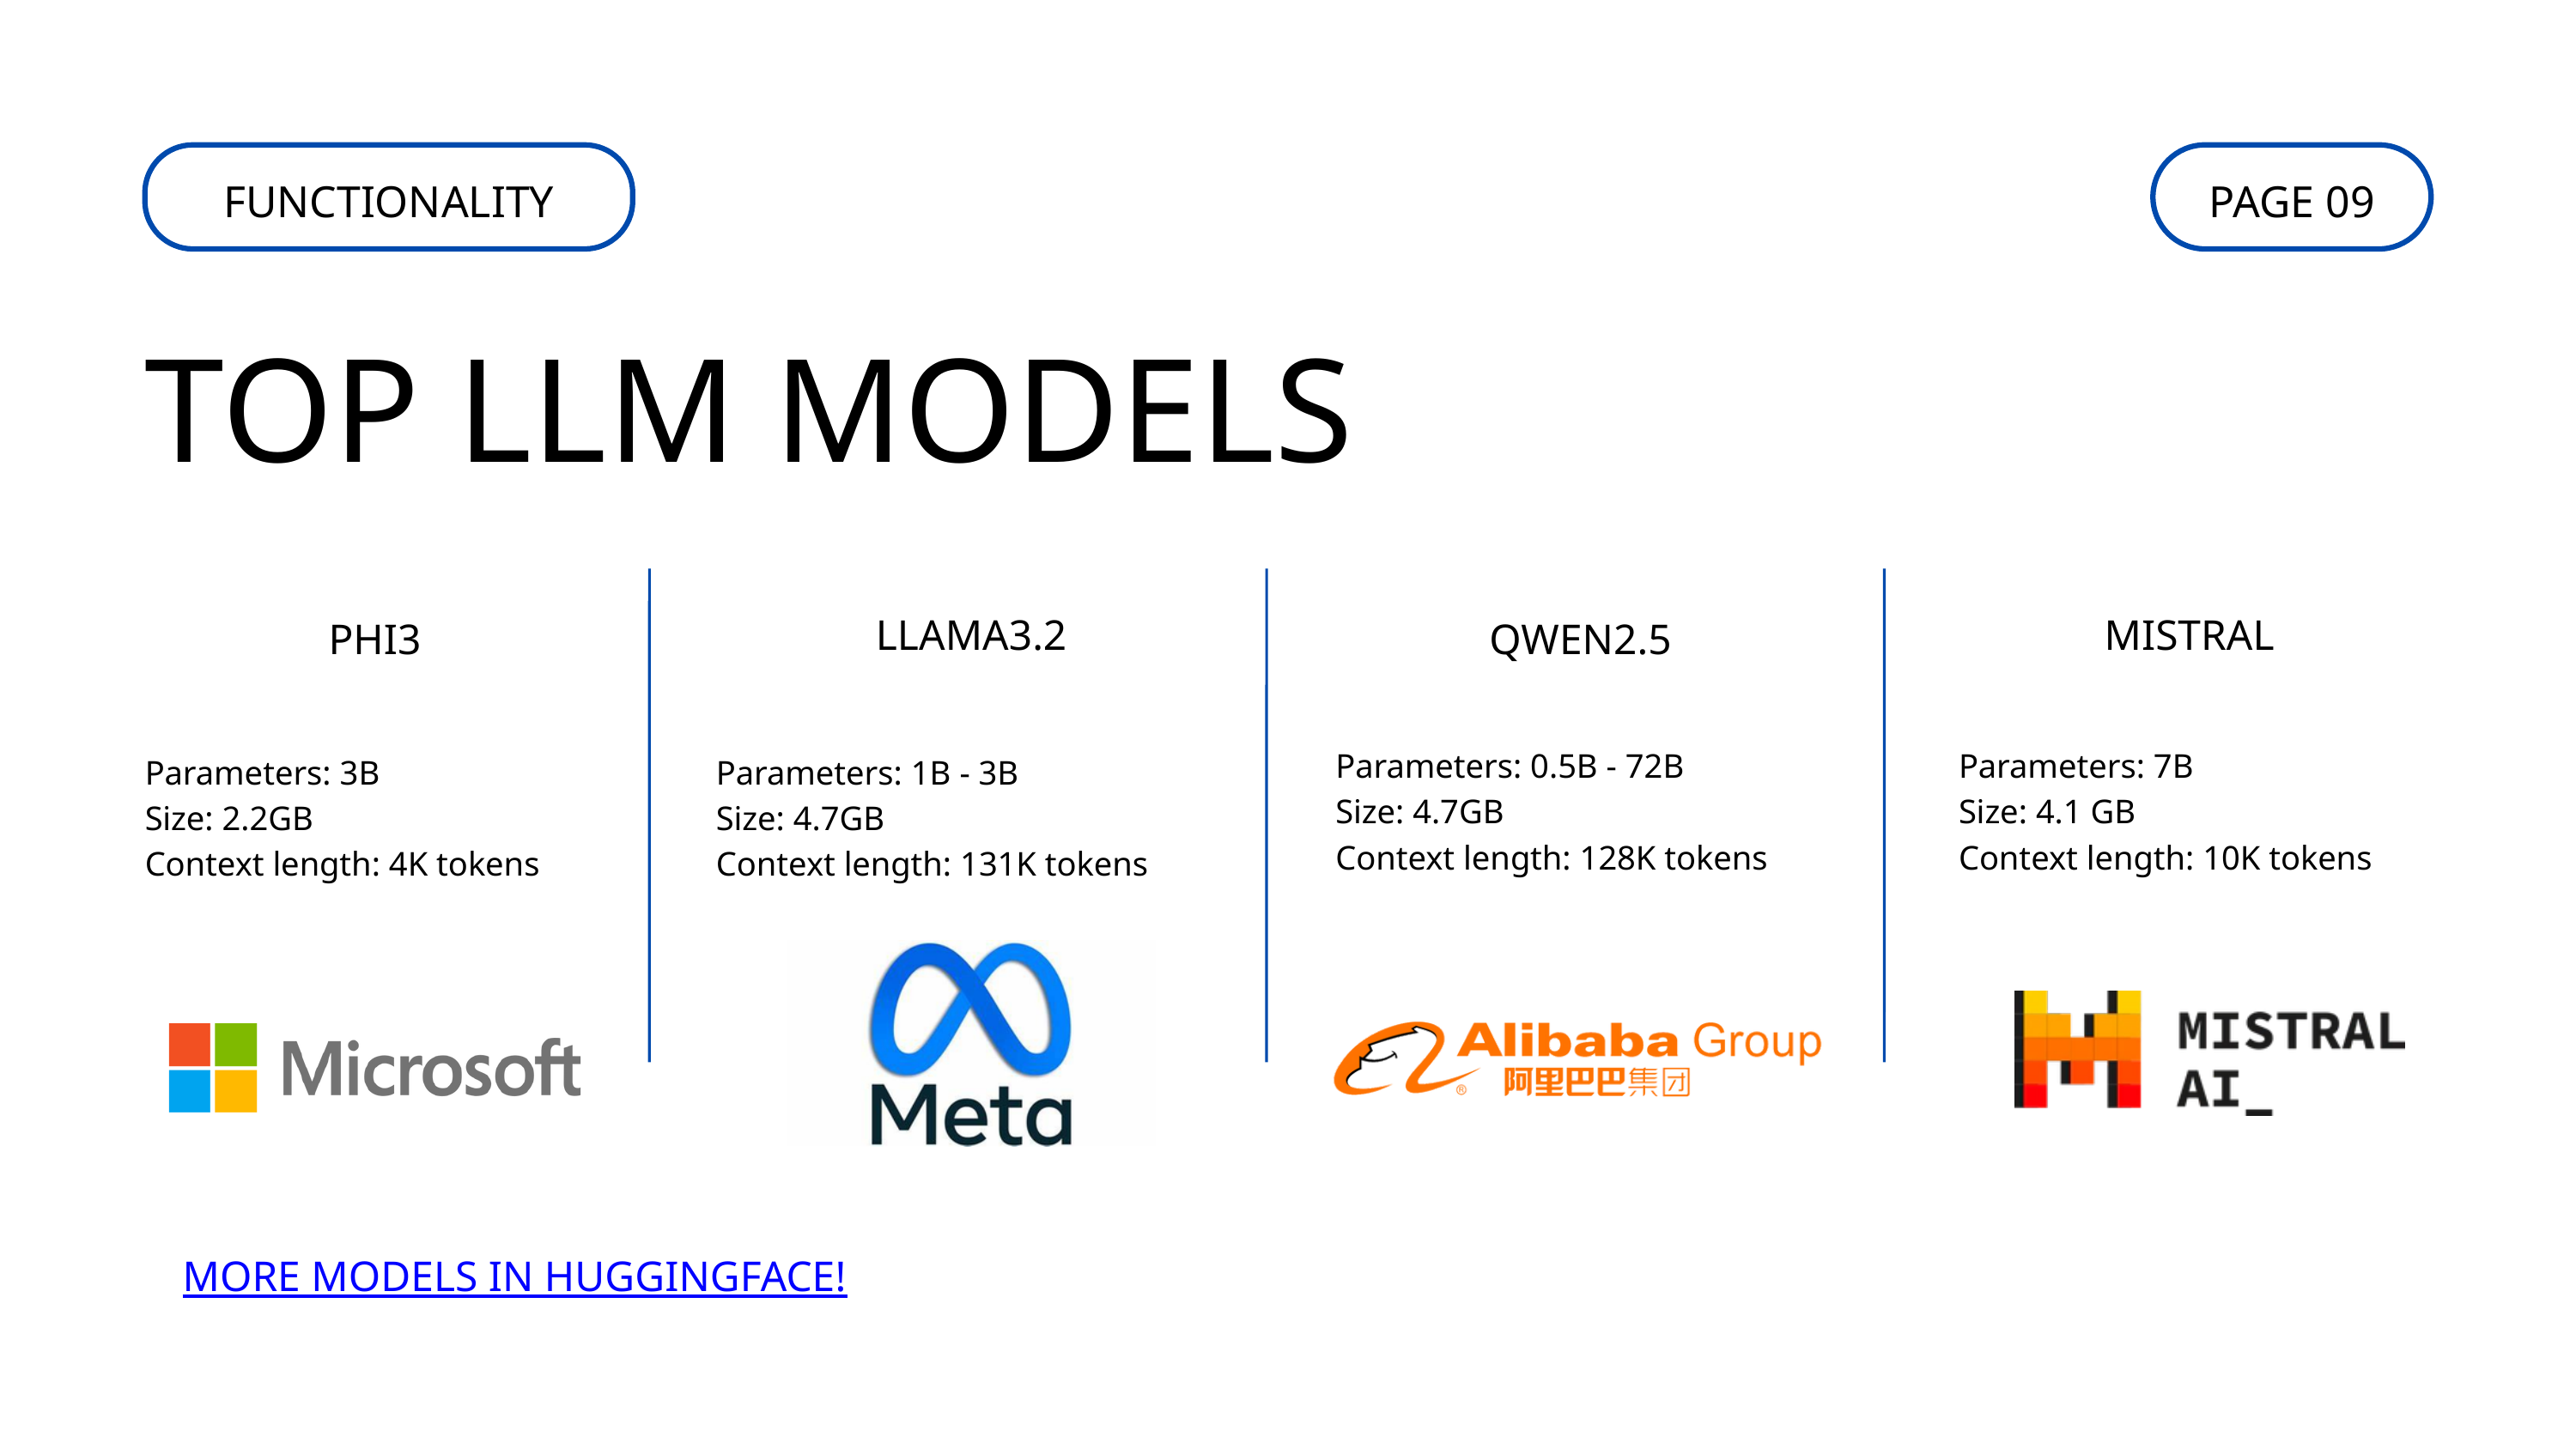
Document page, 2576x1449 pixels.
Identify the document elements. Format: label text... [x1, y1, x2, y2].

text_box Parameters: 0.5B - 72B Size: 4.7GB Context length: 128K tokens [1335, 739, 1822, 876]
text_box Parameters: 3B Size: 2.2GB Context length: 4K tokens [144, 745, 605, 883]
text_box [1323, 997, 1834, 1121]
text_box [2014, 991, 2405, 1116]
text_box Parameters: 7B Size: 4.1 GB Context length: 10K tokens [1958, 739, 2432, 876]
text_box LLAMA3.2 [796, 601, 1147, 659]
text_box MISTRAL [2014, 601, 2365, 659]
text_box Parameters: 1B - 3B Size: 4.7GB Context length: 131K tokens [716, 745, 1200, 883]
text_box MORE MODELS IN HUGGINGFACE! [144, 1248, 885, 1307]
text_box [168, 1023, 581, 1113]
text_box [787, 940, 1156, 1147]
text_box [144, 144, 634, 250]
text_box TOP LLM MODELS [144, 337, 1490, 491]
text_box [2153, 144, 2432, 250]
text_box QWEN2.5 [1405, 605, 1756, 664]
text_box PHI3 [199, 605, 550, 664]
